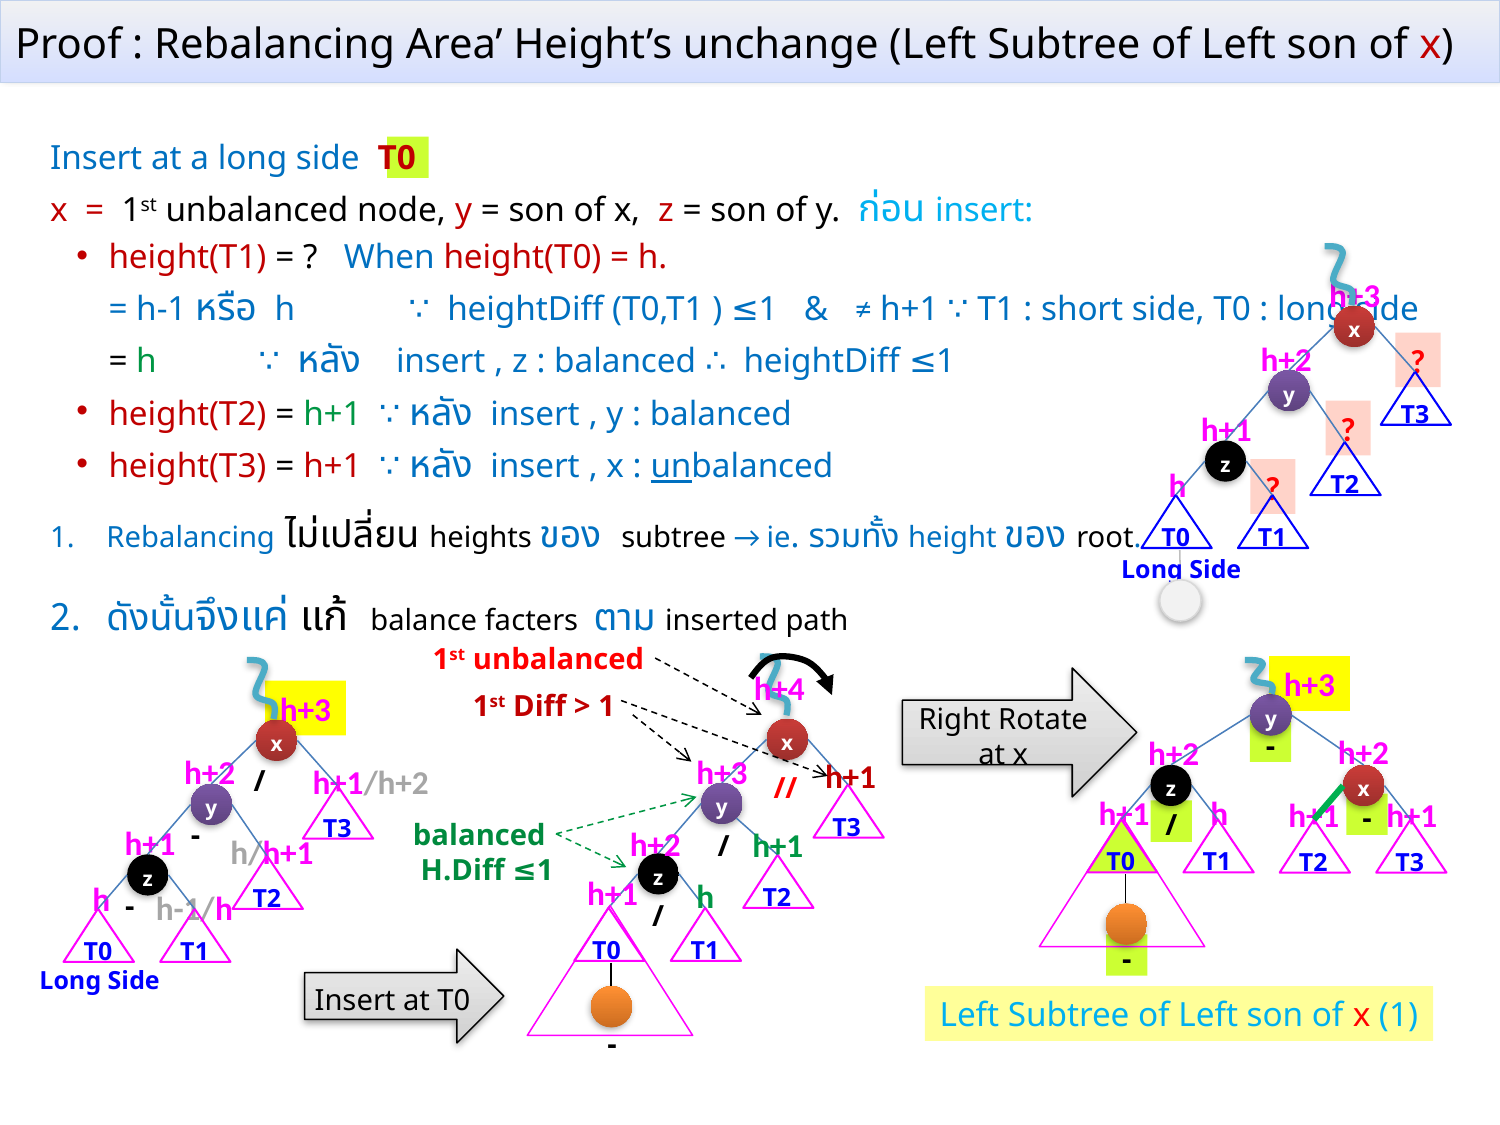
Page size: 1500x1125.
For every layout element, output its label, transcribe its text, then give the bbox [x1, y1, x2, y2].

list Insert at a long side T0 x = 1st unbalanced node, y = son of x, z = son of y. ก่อน insert: height(T1) = ? When height(T0) = h. = h-1 หรือ h ∵ heightDiff (T0,T1 ) ≤1 & ≠ h+1 ∵ T1 : short side, T0 : long side = h ∵ หลัง insert , z : balanced ∴ heightDiff ≤1 height(T2) = h+1 ∵ หลัง insert , y : balanced height(T3) = h+1 ∵ หลัง insert , x : unbalanced [35, 128, 1465, 480]
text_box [24, 632, 1455, 1062]
text_box Long Side [1106, 545, 1266, 591]
title Proof : Rebalancing Area’ Height’s unchange (Left Subtree of Left son of x) [0, 0, 1500, 83]
list Rebalancing ไม่เปลี่ยน heights ของ subtree → ie. รวมทั้ง height ของ root. ดังนั้นจึงแค่ แก้ balance facters ตาม inserted path [35, 480, 1465, 1067]
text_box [1141, 245, 1454, 560]
text_box [1158, 578, 1202, 622]
